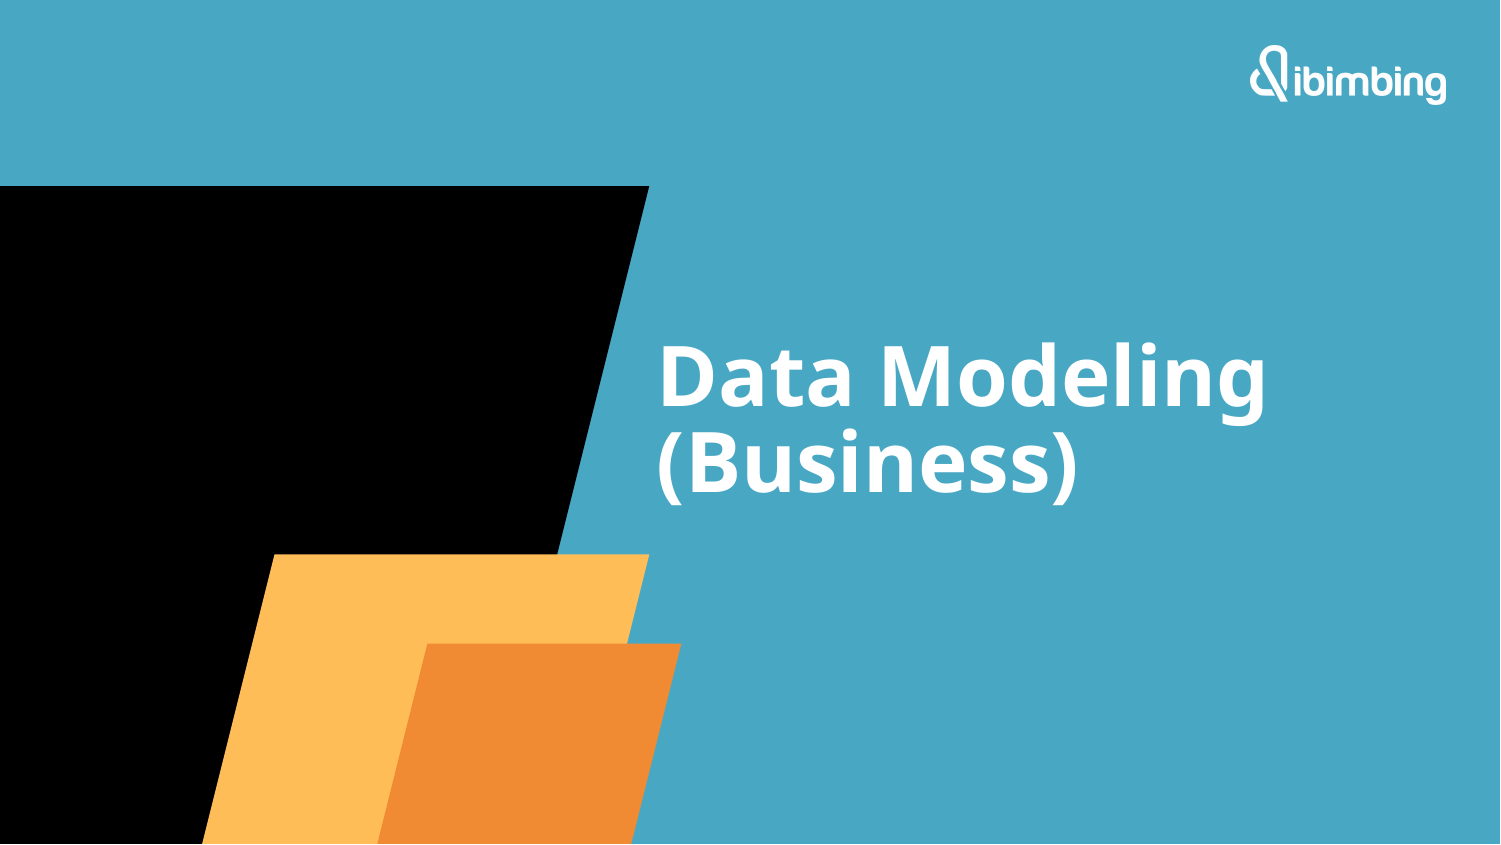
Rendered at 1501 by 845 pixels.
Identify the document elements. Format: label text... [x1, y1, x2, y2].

picture [1250, 45, 1446, 105]
text_box [202, 554, 650, 844]
text_box [377, 643, 682, 844]
title Data Modeling (Business) [641, 301, 1496, 547]
text_box [0, 186, 650, 844]
